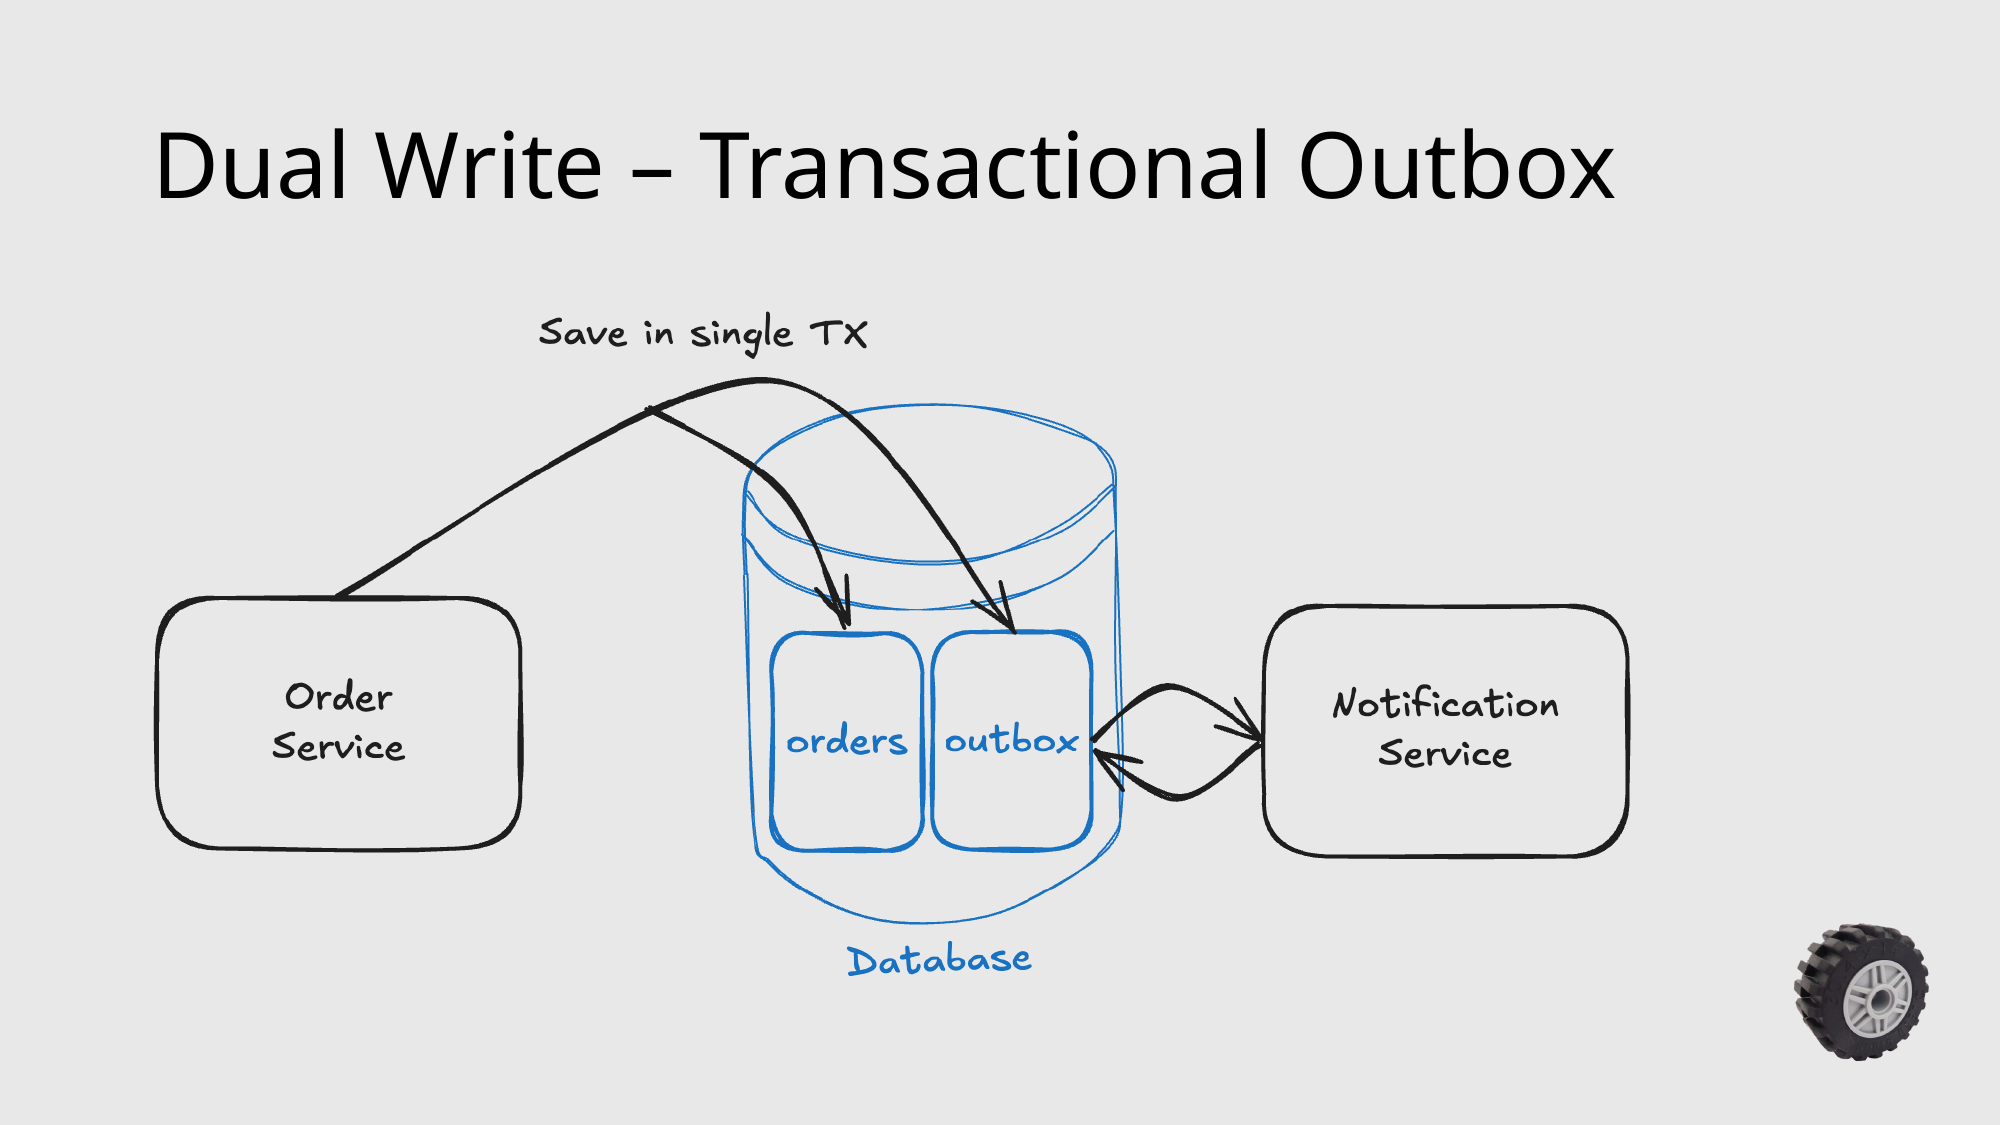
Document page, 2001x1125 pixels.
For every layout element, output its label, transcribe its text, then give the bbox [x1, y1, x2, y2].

title Dual Write – Transactional Outbox [137, 59, 1863, 278]
picture [136, 260, 1646, 1125]
picture [1788, 914, 1937, 1066]
